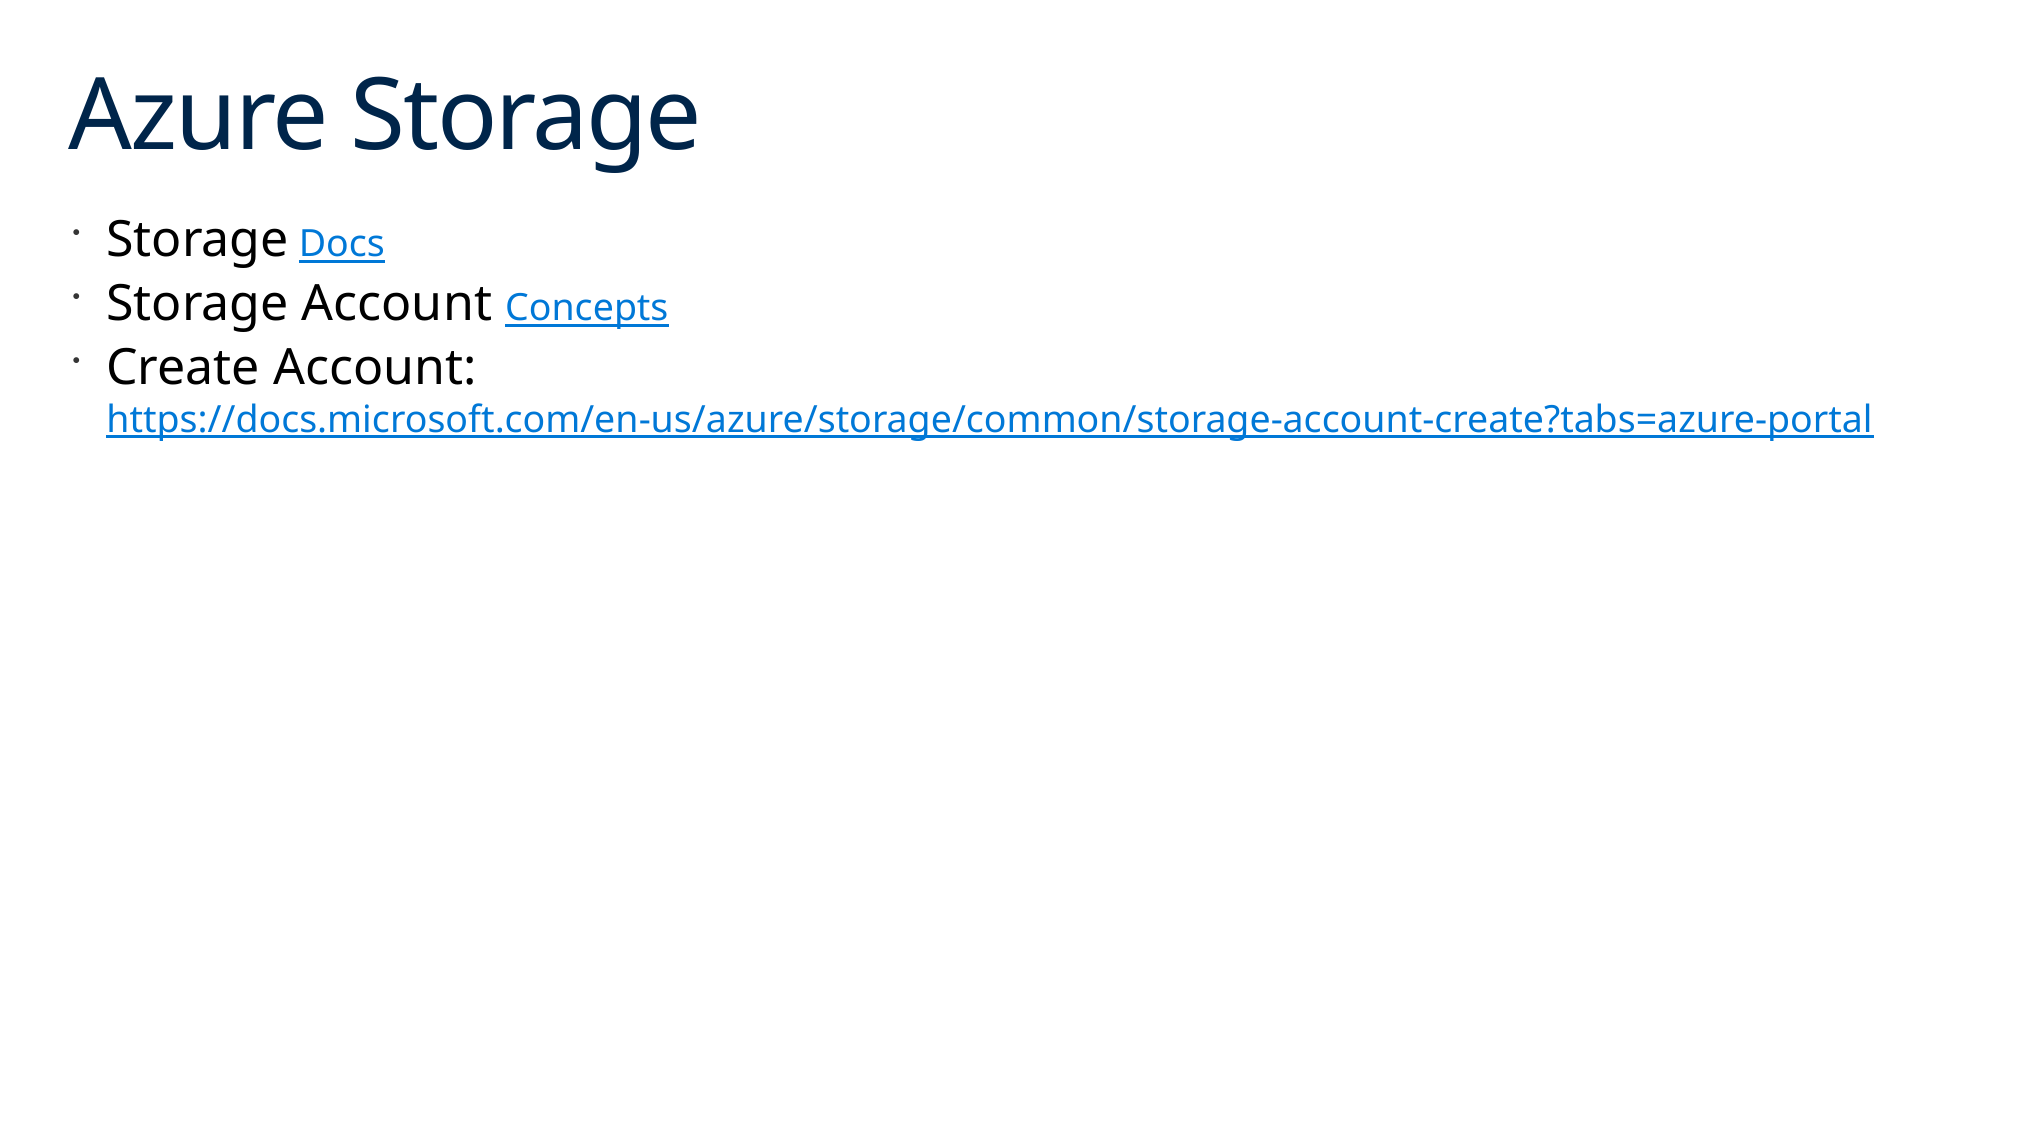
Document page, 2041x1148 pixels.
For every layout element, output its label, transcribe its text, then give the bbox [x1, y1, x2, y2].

title Azure Storage [45, 48, 1996, 198]
list Storage Docs Storage Account Concepts Create Account: https://docs.microsoft.com/en-us/azure/storage/common/storage-account-create?tabs=azure-portal [45, 198, 1996, 558]
